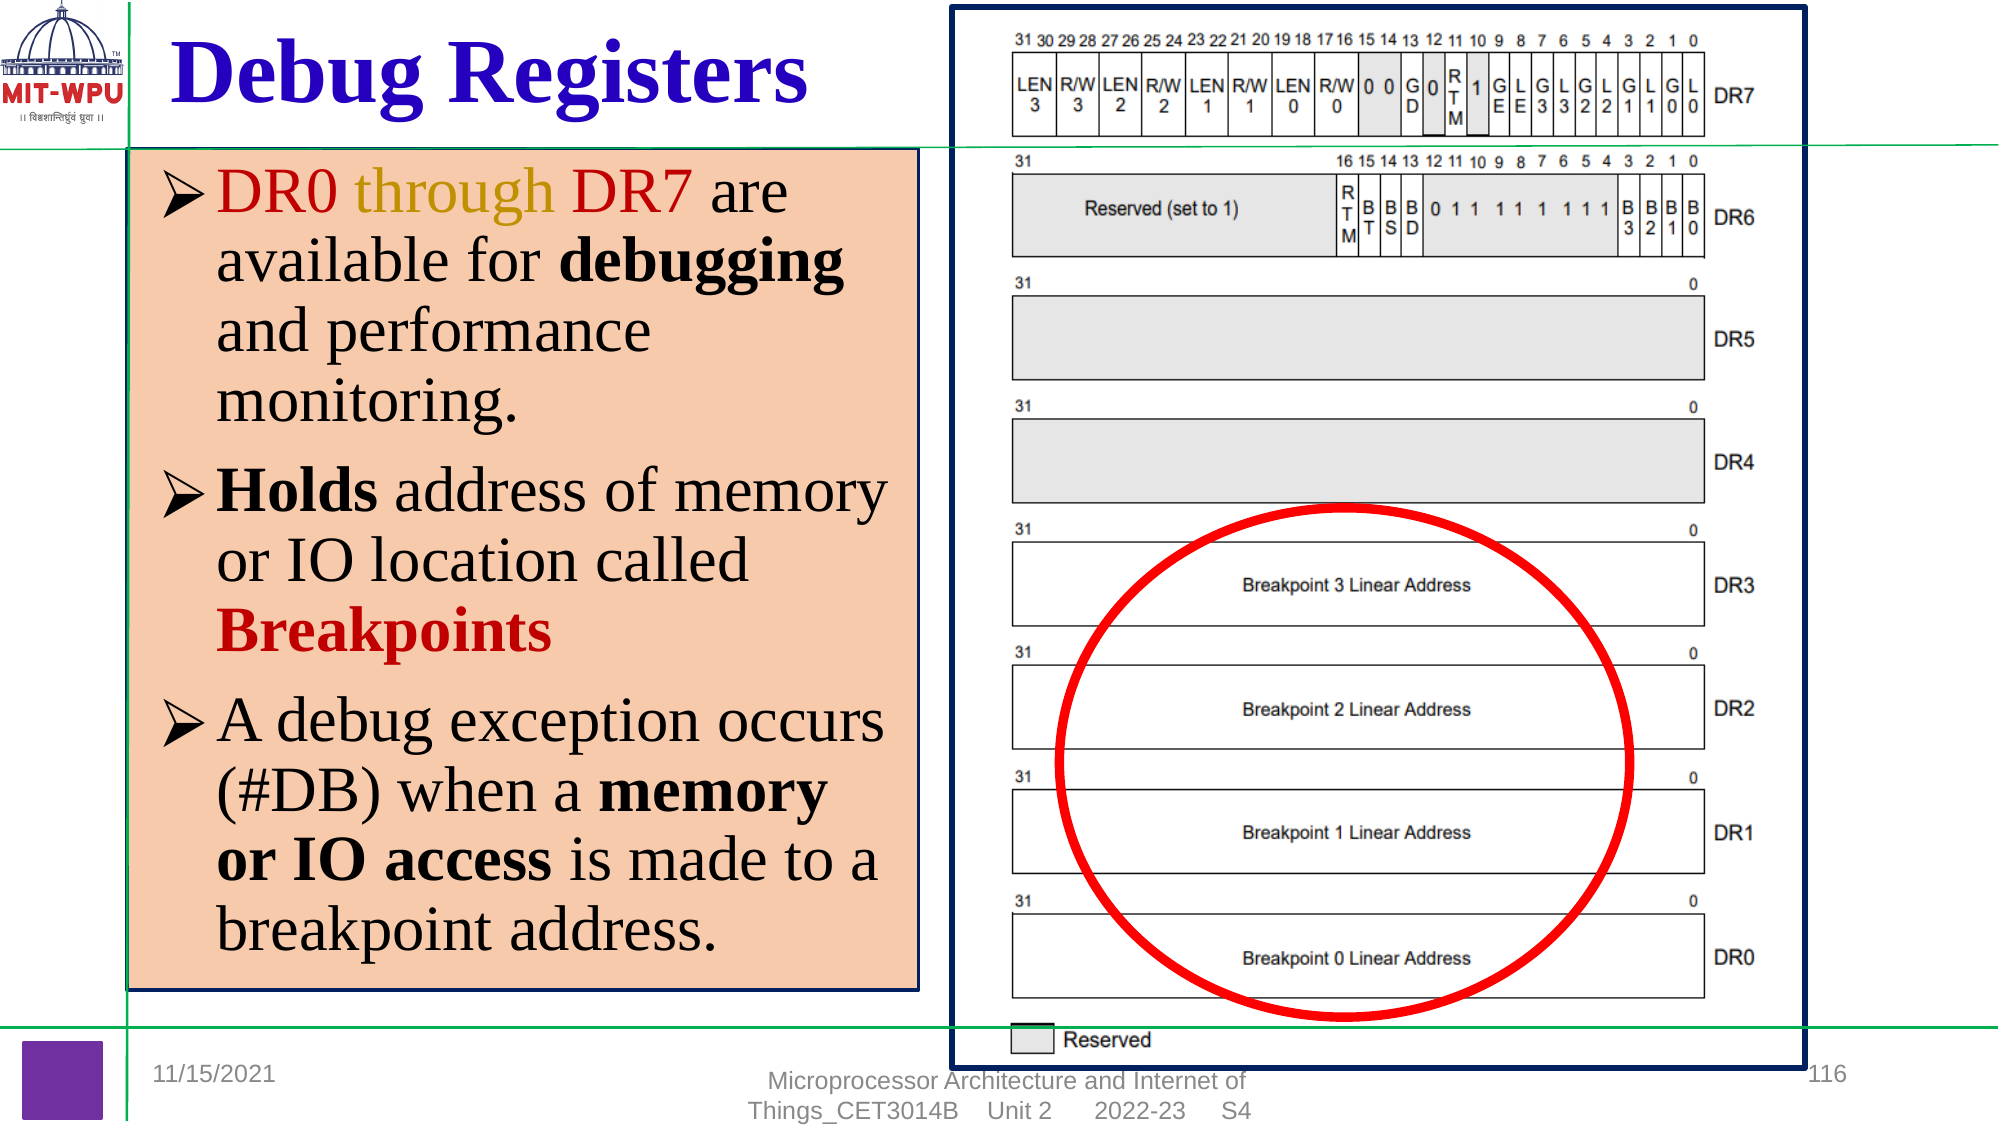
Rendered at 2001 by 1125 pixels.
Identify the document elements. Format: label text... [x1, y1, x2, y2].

picture [954, 150, 1802, 1027]
footer Microprocessor Architecture and Internet of Things_CET3014B Unit 2 2022-23 S4 [669, 1065, 1345, 1125]
text_box [23, 1042, 102, 1118]
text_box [126, 1038, 130, 1122]
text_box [126, 1, 130, 1027]
picture [954, 1028, 1802, 1066]
picture [0, 0, 138, 125]
title Debug Registers [154, 24, 949, 121]
slide_number ‹#› [1412, 1042, 1863, 1103]
list DR0 through DR7 are available for debugging and performance monitoring. Holds address of memory or IO location called Breakpoints A debug exception occurs (#DB) when a memory or IO access is made to a breakpoint address. [135, 160, 919, 991]
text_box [135, 144, 1999, 150]
picture [954, 9, 1802, 144]
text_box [0, 144, 121, 150]
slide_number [137, 1042, 588, 1103]
